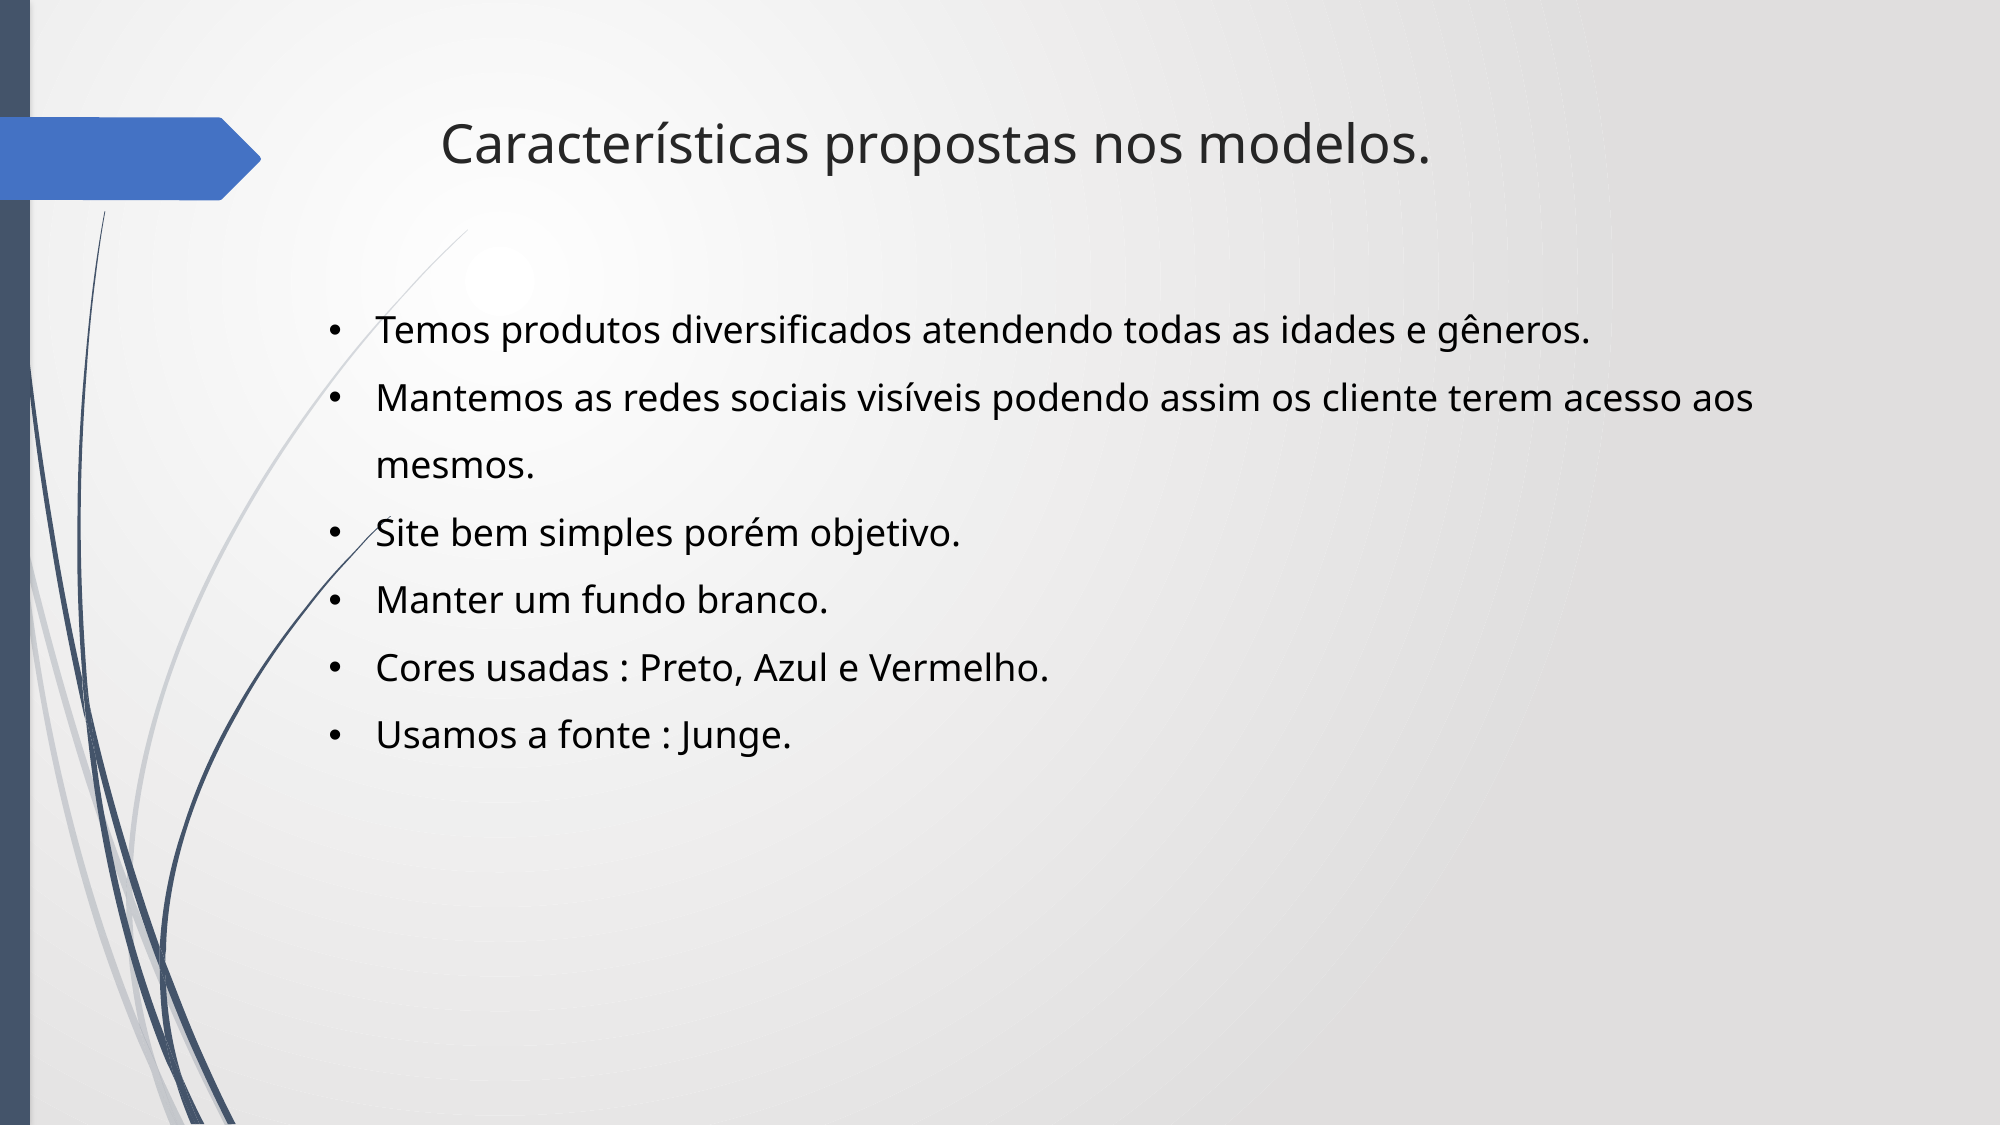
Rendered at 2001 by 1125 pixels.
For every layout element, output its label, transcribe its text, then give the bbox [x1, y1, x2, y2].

text_box Temos produtos diversificados atendendo todas as idades e gêneros. Mantemos as redes sociais visíveis podendo assim os cliente terem acesso aos mesmos. Site bem simples porém objetivo. Manter um fundo branco. Cores usadas : Preto, Azul e Vermelho. Usamos a fonte : Junge. [313, 276, 1888, 899]
title Características propostas nos modelos. [425, 102, 1888, 276]
